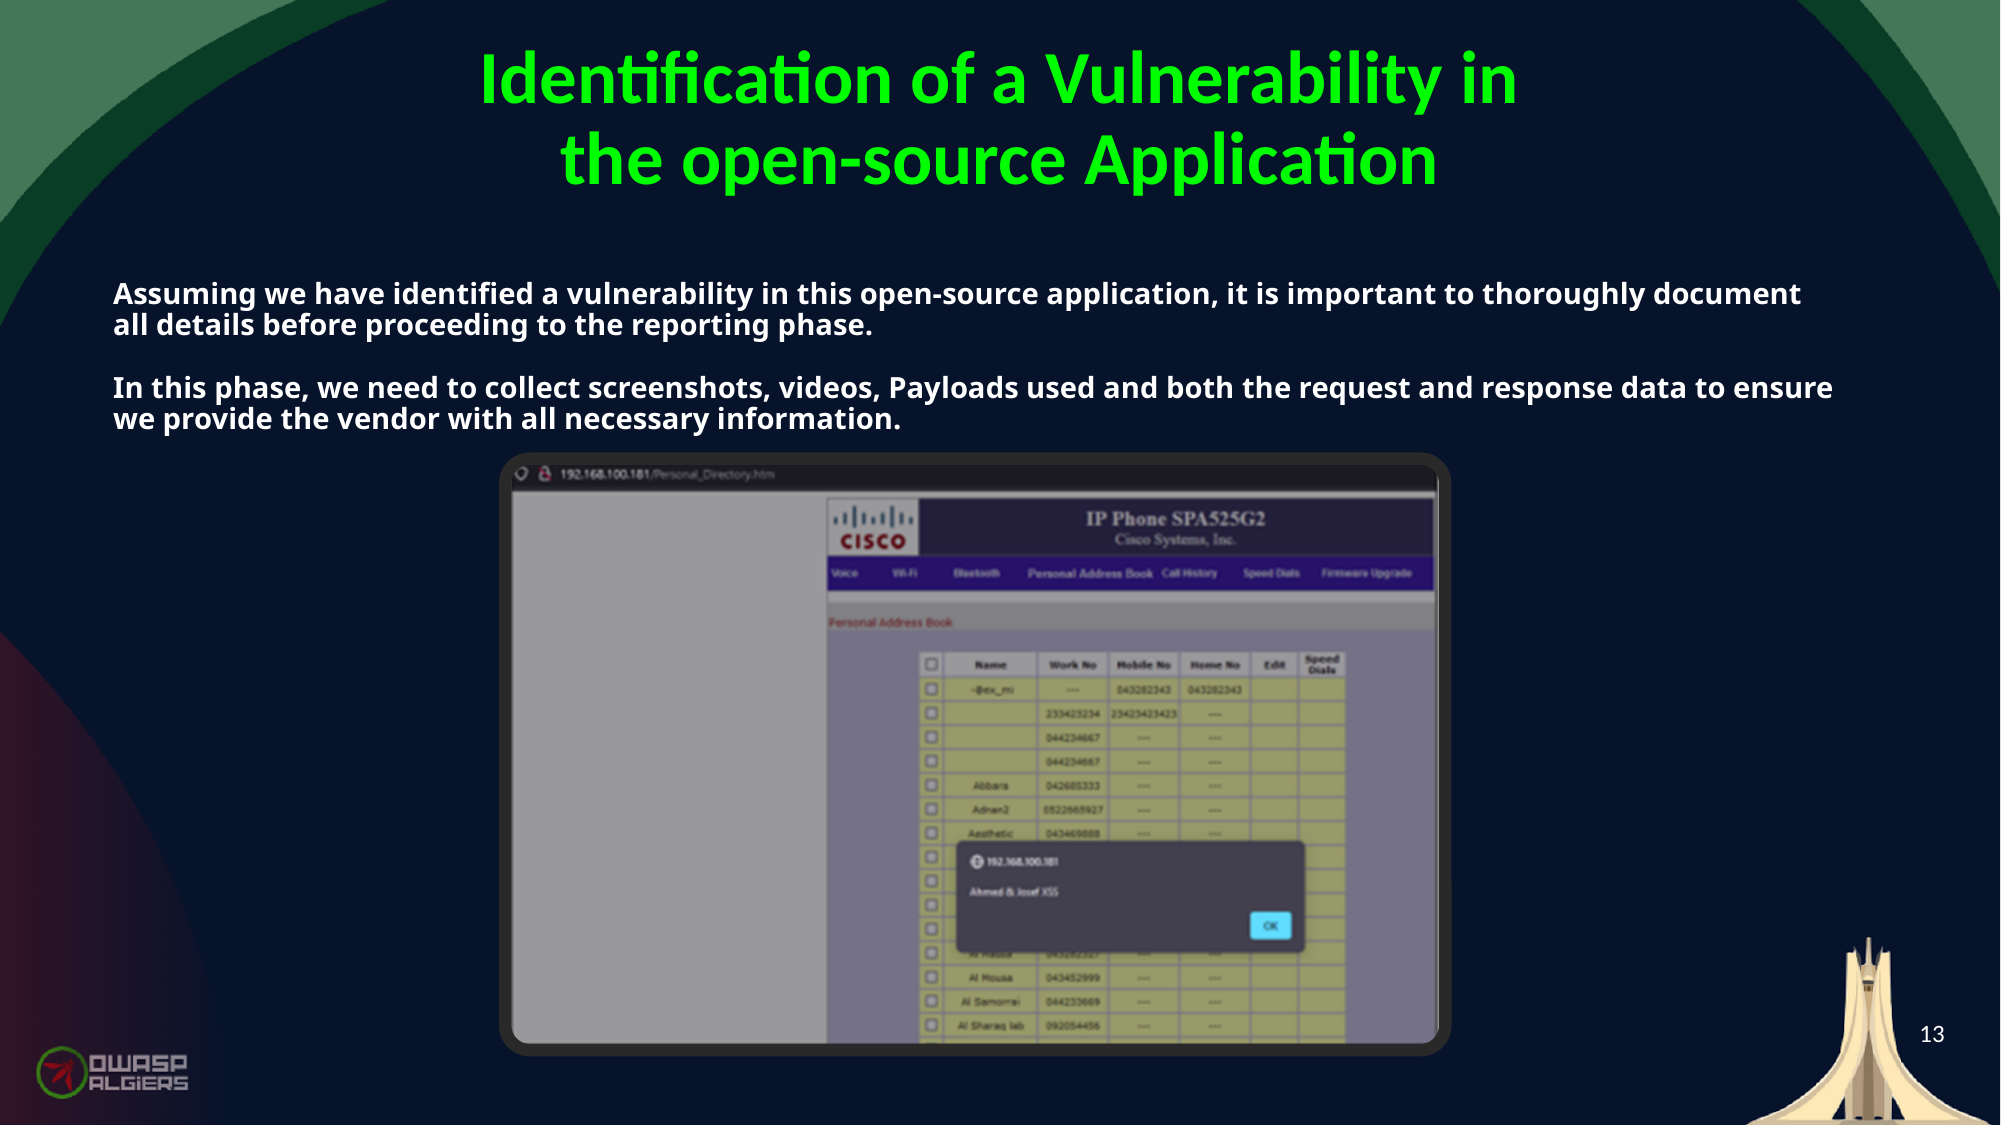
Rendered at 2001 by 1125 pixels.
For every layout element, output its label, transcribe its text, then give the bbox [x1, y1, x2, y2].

picture [0, 0, 2001, 1125]
text_box Assuming we have identified a vulnerability in this open-source application, it is important to thoroughly document all details before proceeding to the reporting phase. In this phase, we need to collect screenshots, videos, Payloads used and both the request and response data to ensure we provide the vendor with all necessary information. [98, 253, 1853, 459]
text_box Identification of a Vulnerability in the open-source Application [408, 92, 1592, 209]
slide_number 13 [1509, 1002, 1960, 1063]
